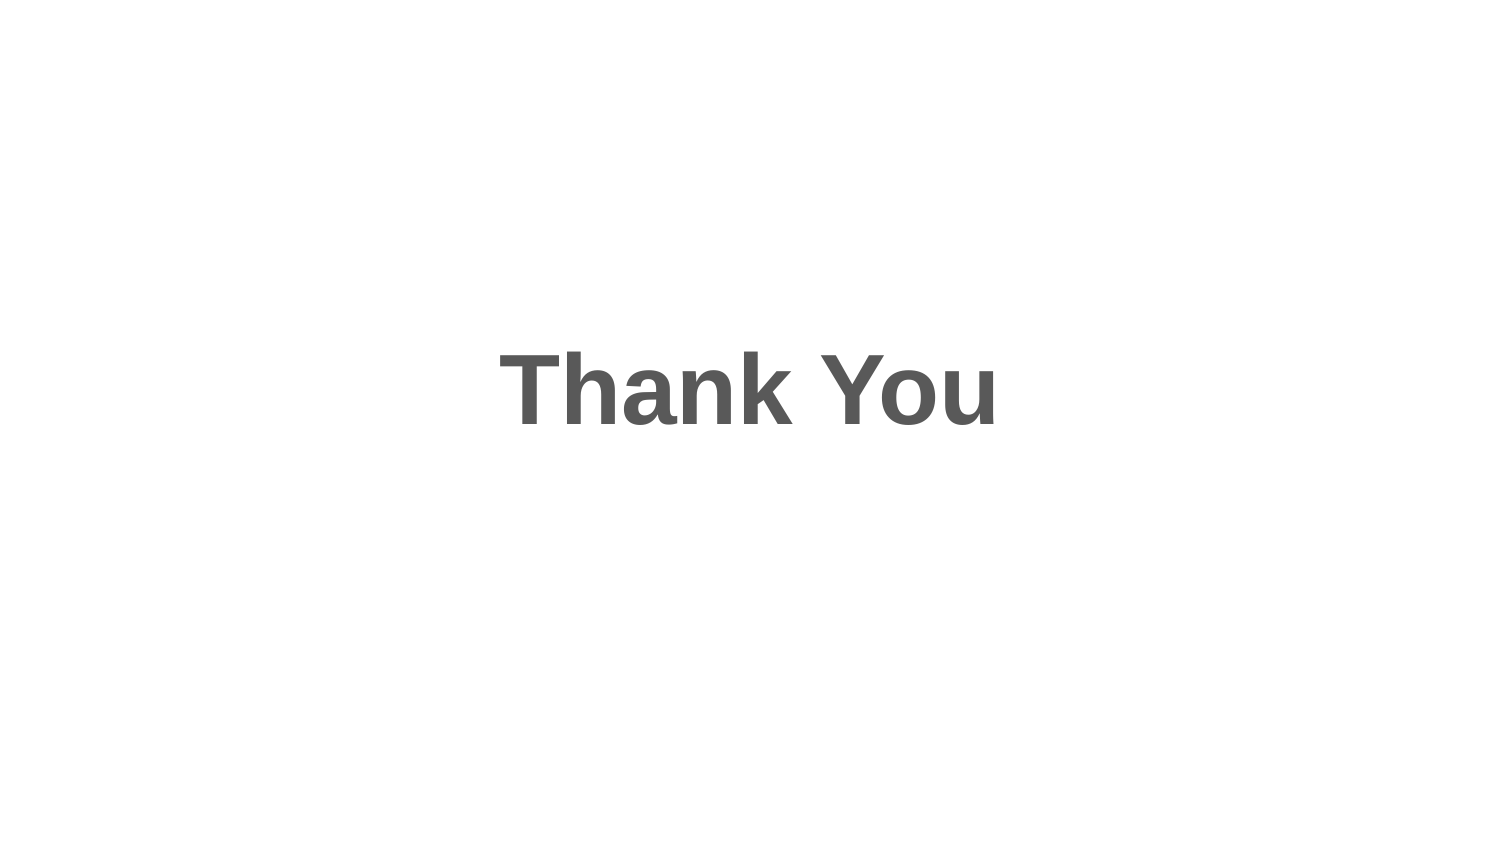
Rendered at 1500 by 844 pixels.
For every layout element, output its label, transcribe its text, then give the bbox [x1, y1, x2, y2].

title Thank You [51, 315, 1449, 454]
